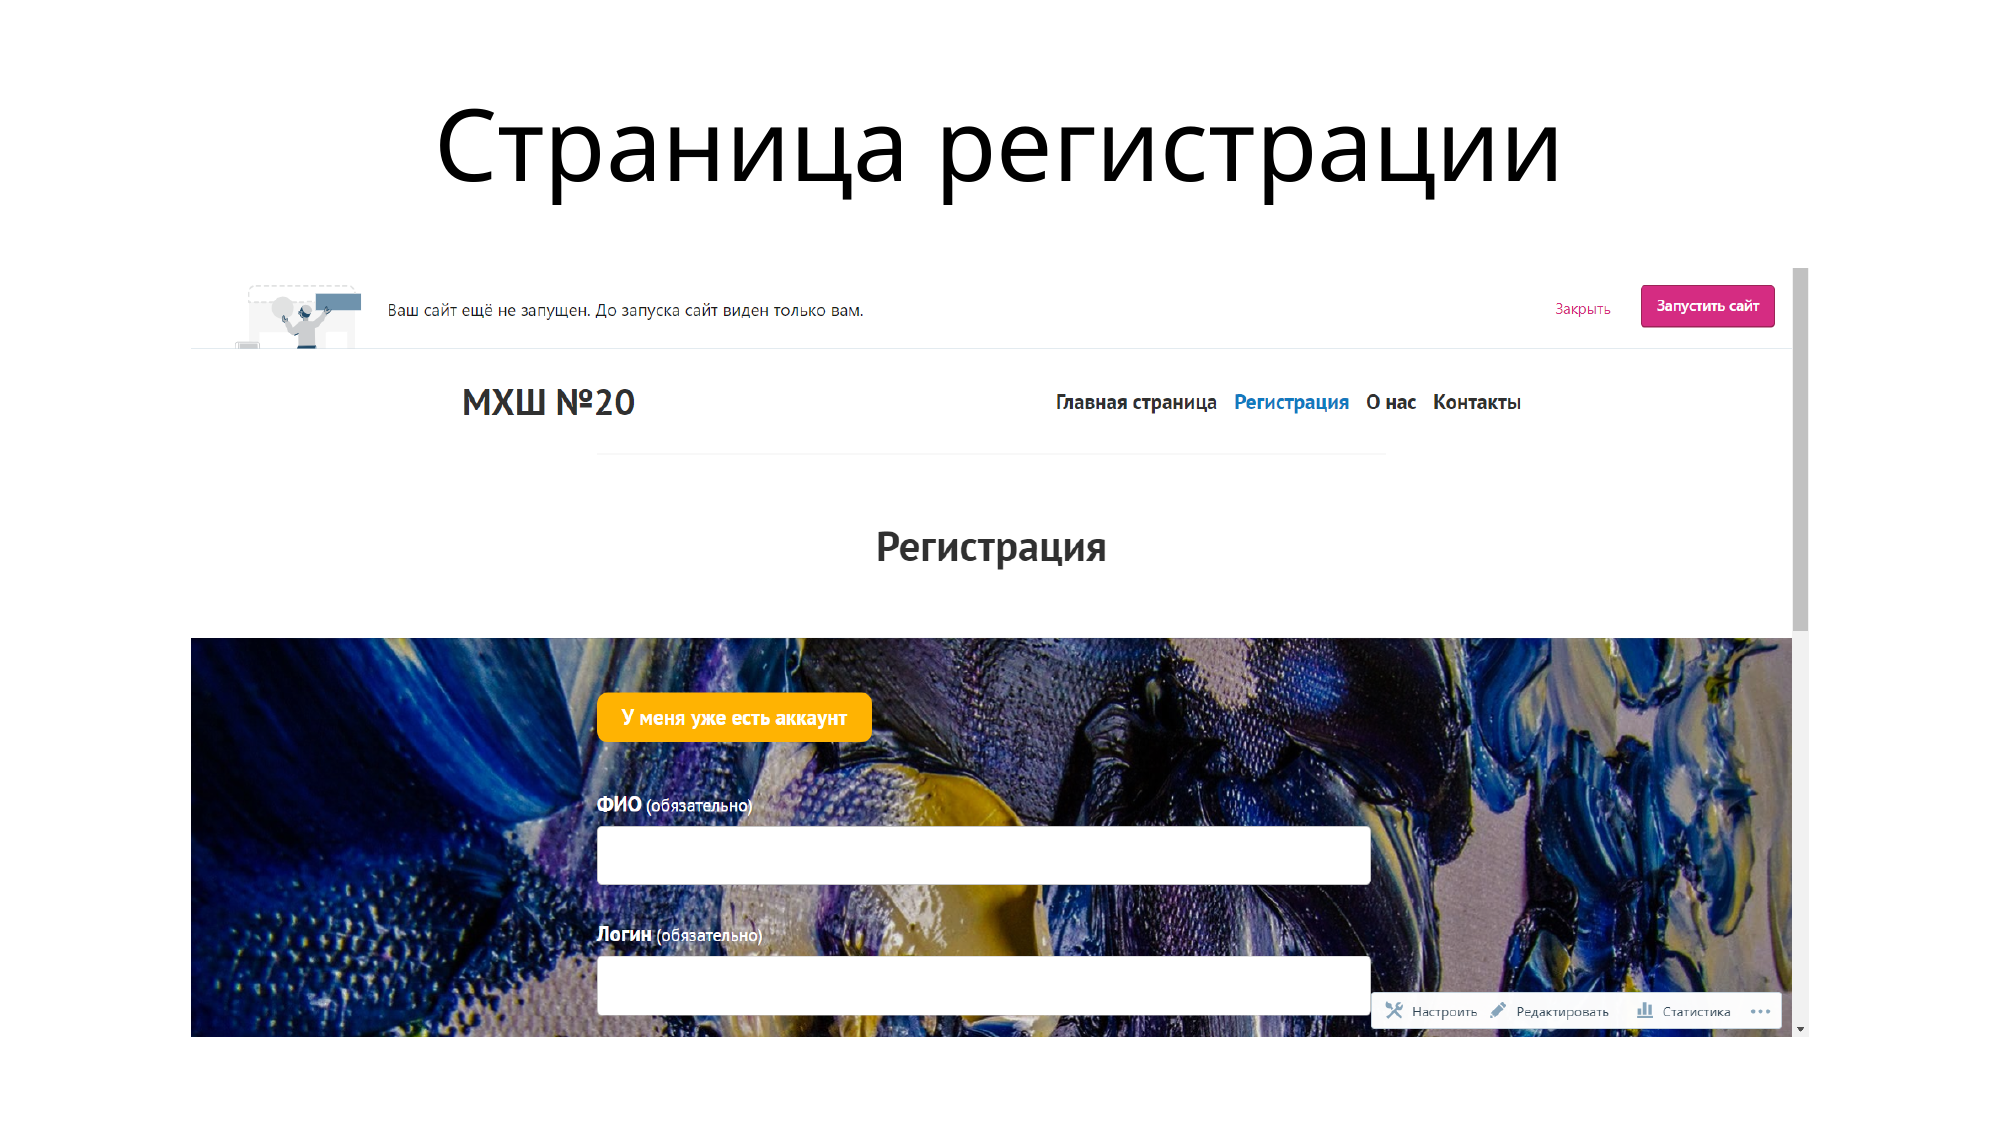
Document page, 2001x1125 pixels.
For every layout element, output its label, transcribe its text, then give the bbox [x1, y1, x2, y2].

picture [191, 268, 1809, 1037]
text_box Страница регистрации [0, 88, 2000, 207]
